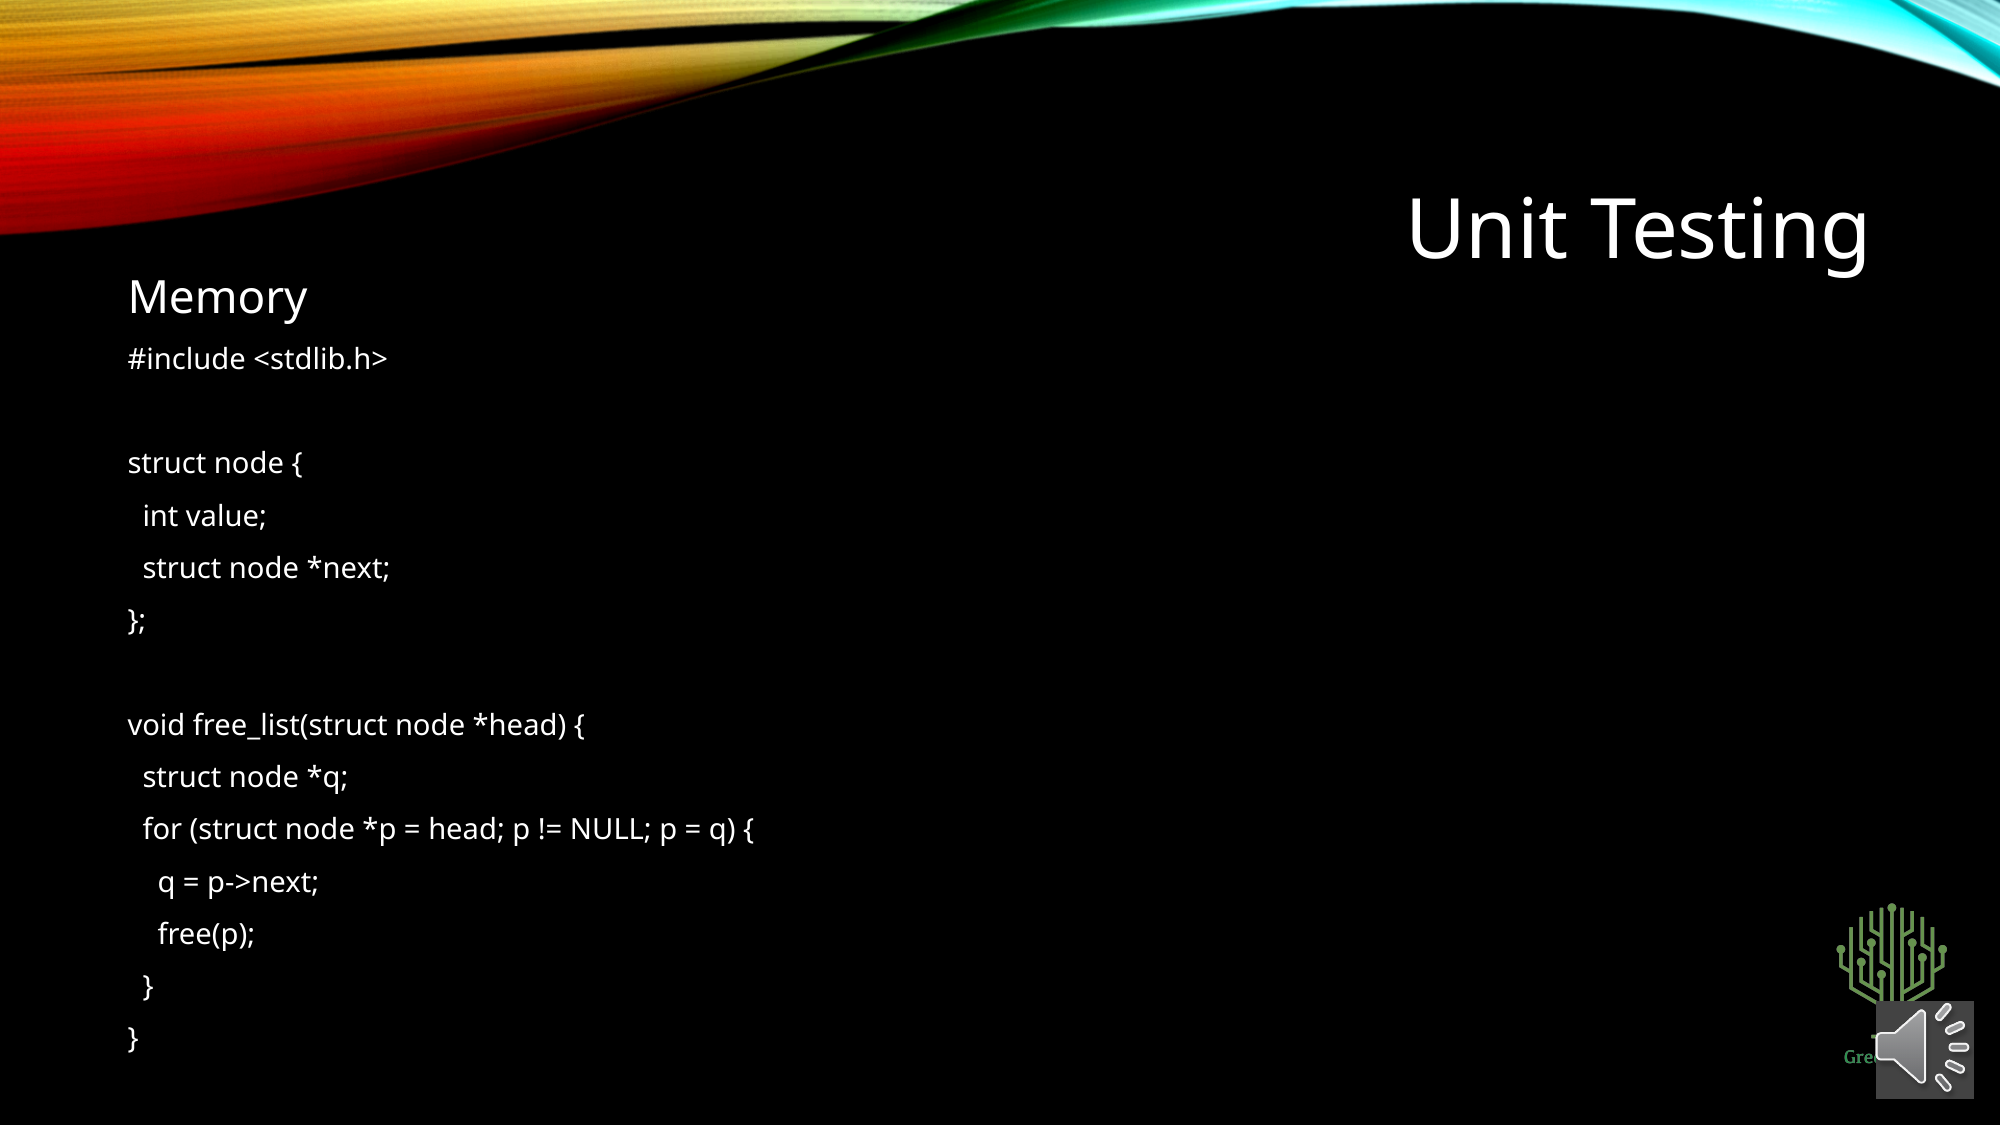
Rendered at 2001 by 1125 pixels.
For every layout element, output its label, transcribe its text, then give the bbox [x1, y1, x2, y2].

picture [1817, 892, 1976, 1101]
picture [0, 0, 2000, 237]
title Unit Testing [474, 125, 1888, 266]
list Memory #include <stdlib.h> struct node { int value; struct node *next; }; void free_list(struct node *head) { struct node *q; for (struct node *p = head; p != NULL; p = q) { q = p->next; free(p); } } [112, 266, 1888, 1081]
